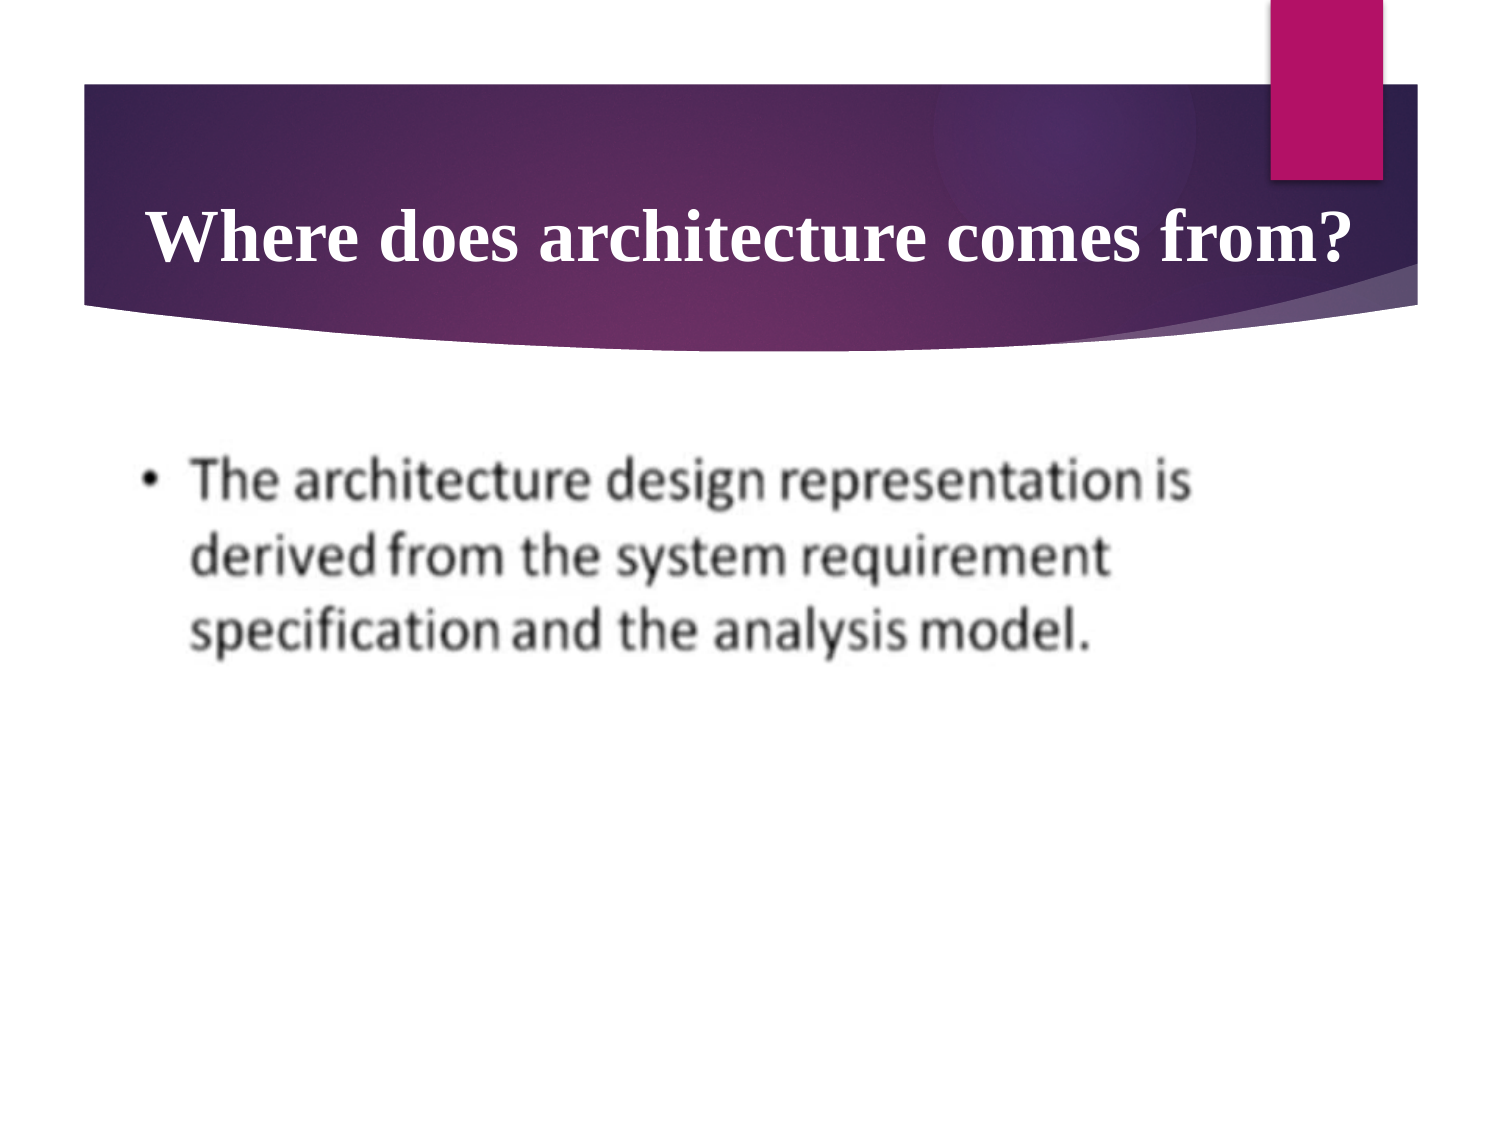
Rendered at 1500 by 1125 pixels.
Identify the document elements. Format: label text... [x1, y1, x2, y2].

title Where does architecture comes from? [75, 137, 1425, 325]
picture [124, 424, 1236, 668]
